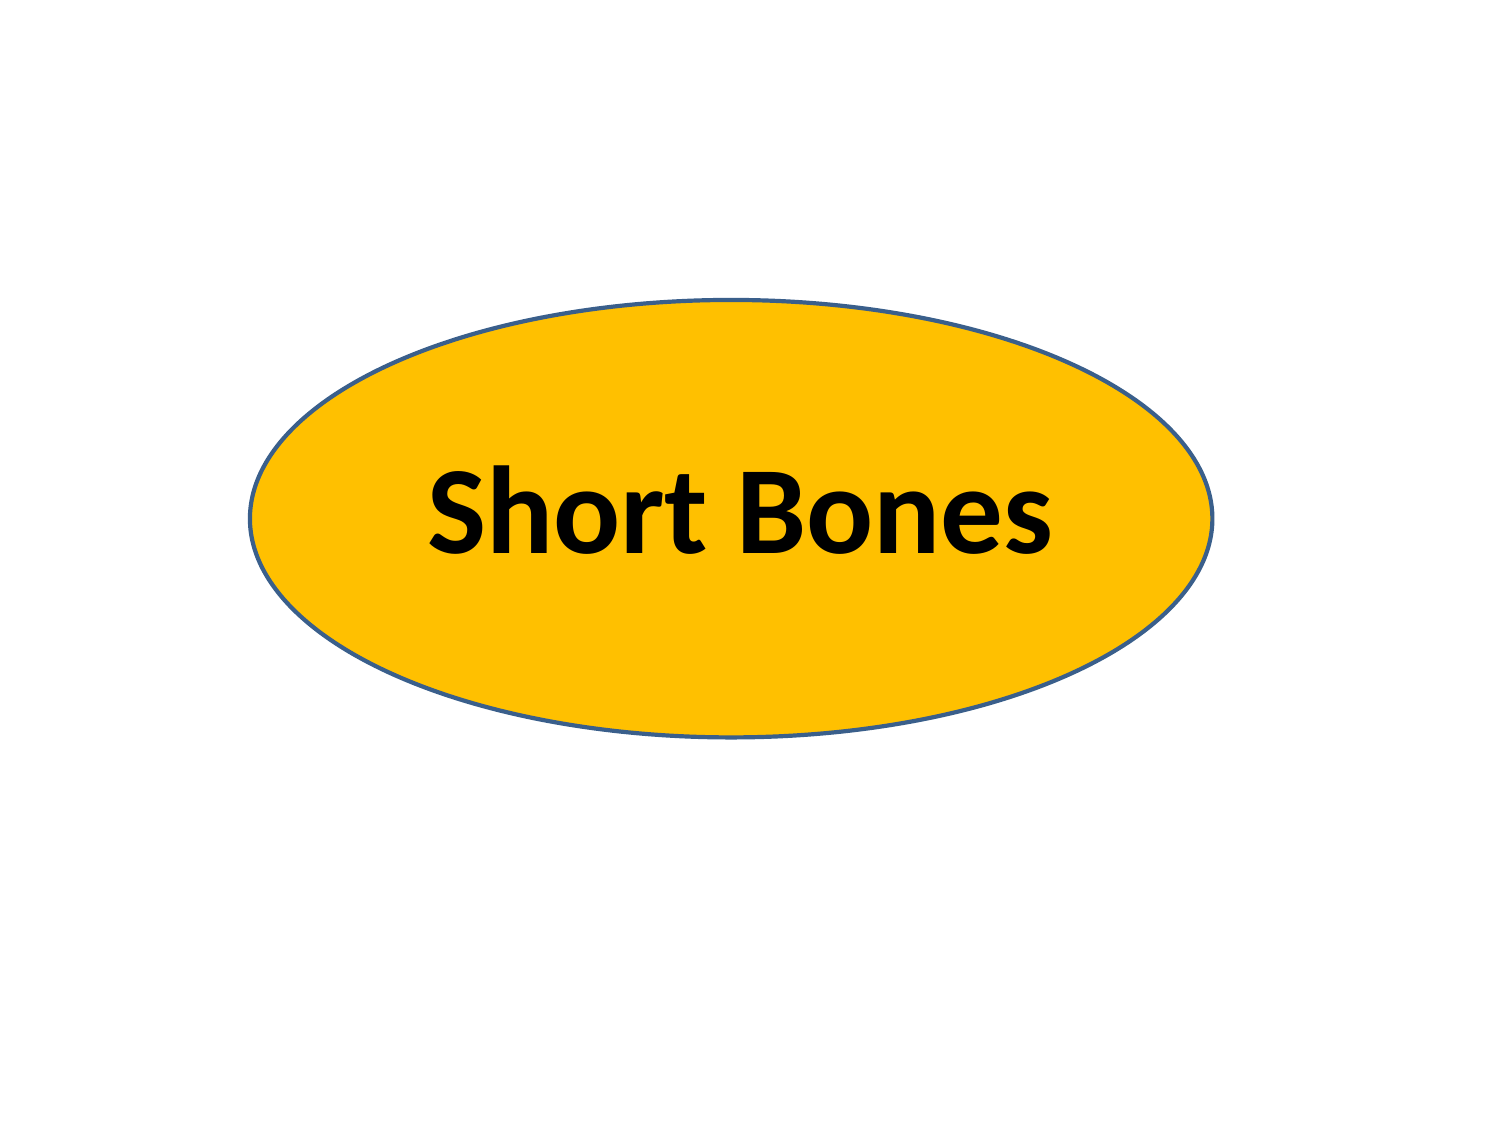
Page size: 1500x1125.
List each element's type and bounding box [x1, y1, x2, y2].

text_box [249, 299, 1213, 738]
